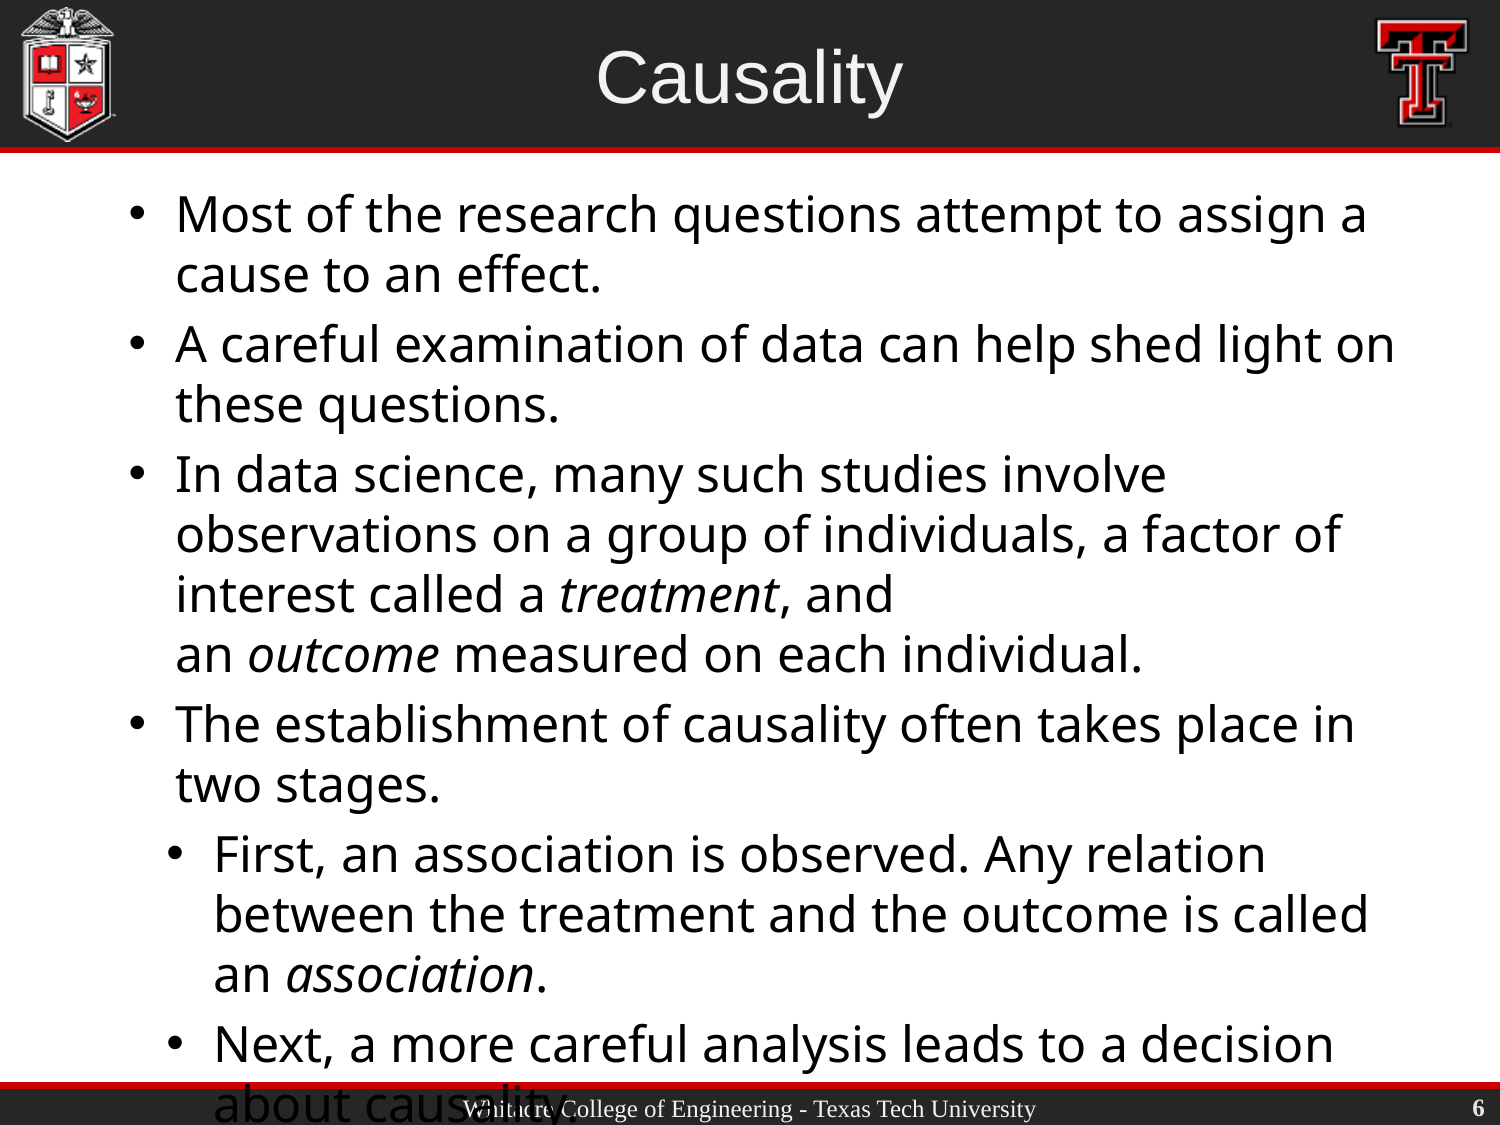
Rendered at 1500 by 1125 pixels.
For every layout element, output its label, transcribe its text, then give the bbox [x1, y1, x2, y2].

title Causality [151, 6, 1349, 141]
picture [21, 7, 116, 142]
picture [1373, 14, 1472, 128]
slide_number 6 [1392, 1086, 1500, 1125]
list Most of the research questions attempt to assign a cause to an effect. A careful examination of data can help shed light on these questions. In data science, many such studies involve observations on a group of individuals, a factor of interest called a treatment, and an outcome measured on each individual. The establishment of causality often takes place in two stages. First, an association is observed. Any relation between the treatment and the outcome is called an association. Next, a more careful analysis leads to a decision about causality. [113, 174, 1431, 1075]
